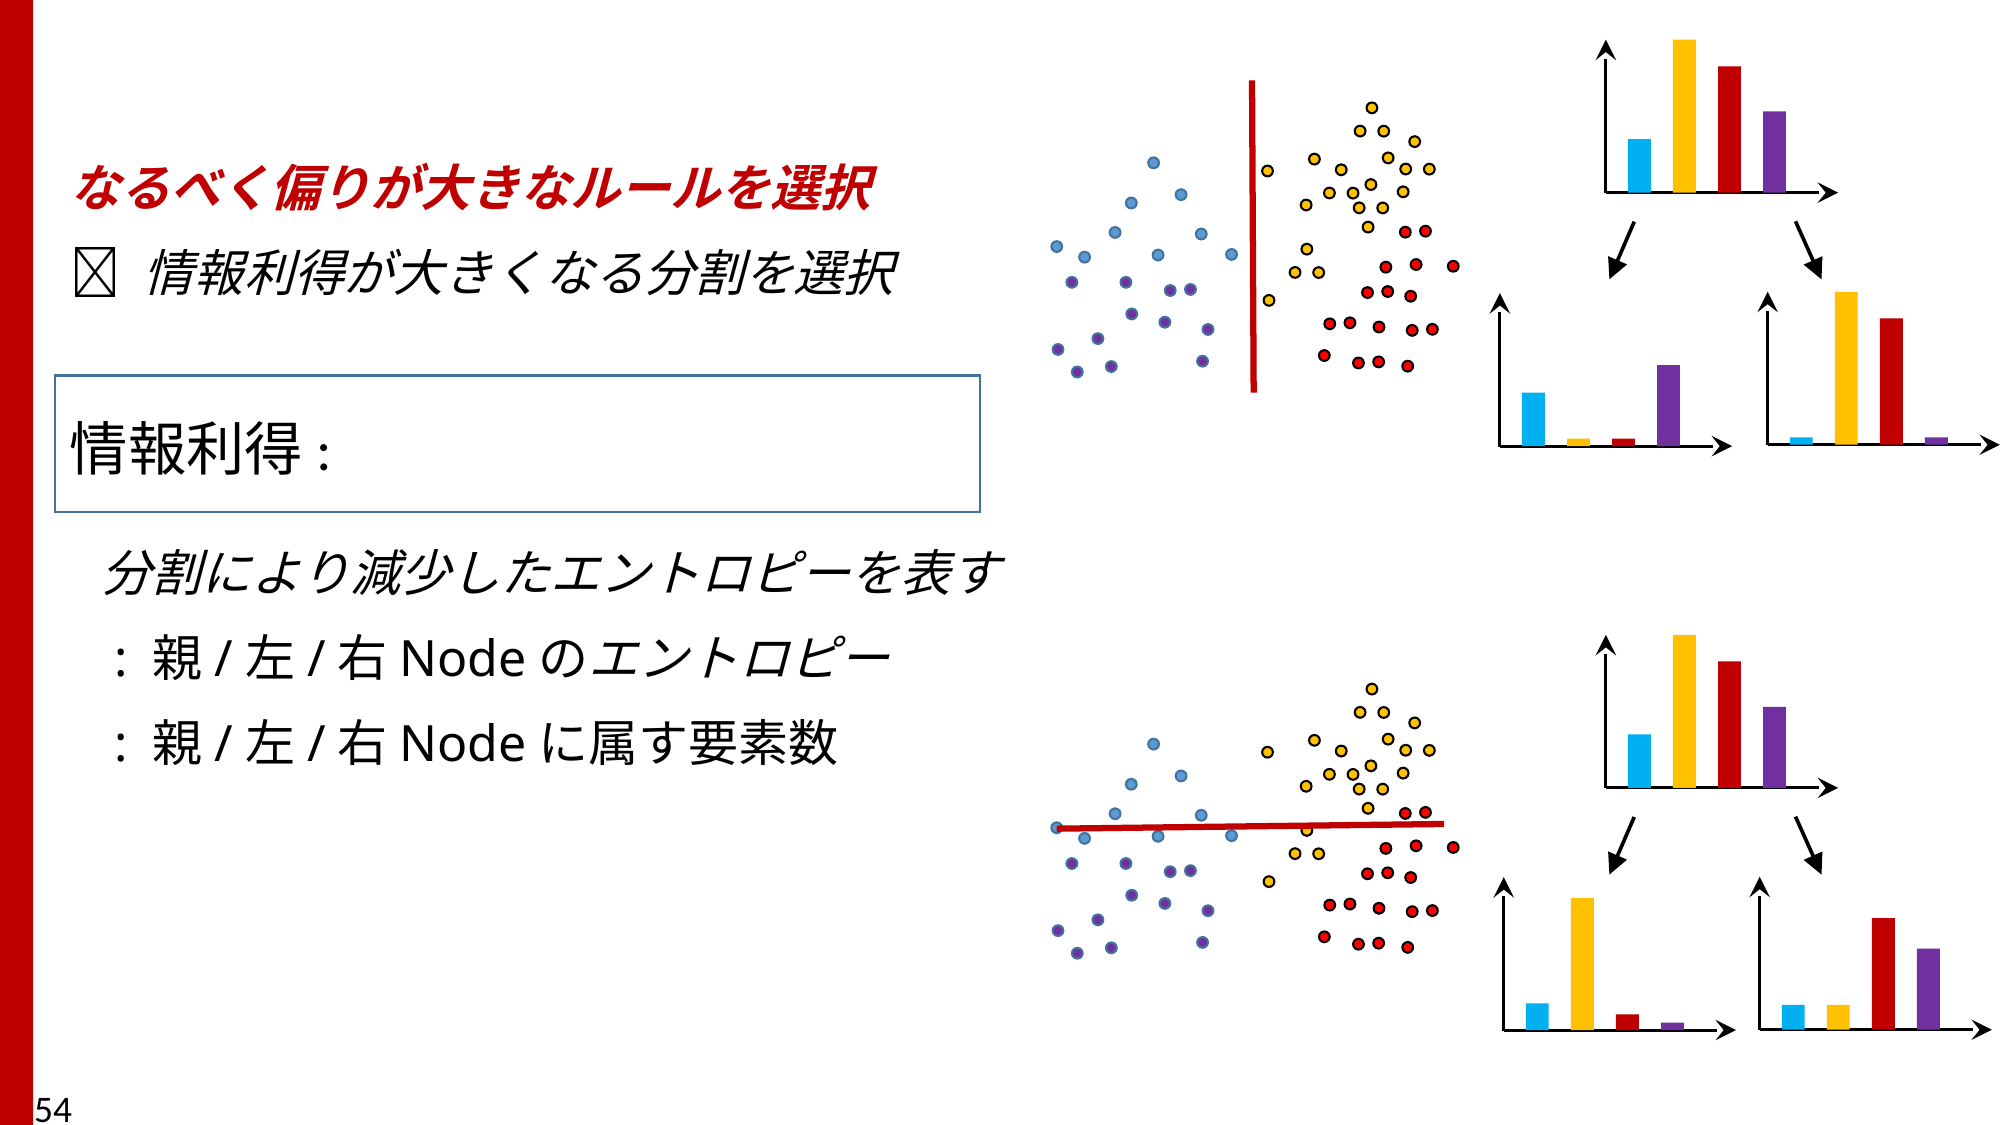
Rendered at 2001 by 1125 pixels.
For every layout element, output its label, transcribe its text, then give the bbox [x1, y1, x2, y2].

text_box なるべく偏りが大きなルールを選択  情報利得が大きくなる分割を選択 [55, 148, 909, 309]
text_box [1605, 39, 1839, 194]
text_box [1609, 221, 1635, 280]
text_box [1795, 221, 1822, 280]
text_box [1605, 634, 1839, 789]
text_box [1503, 877, 1737, 1031]
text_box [1499, 293, 1733, 447]
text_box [1051, 683, 1459, 959]
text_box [1795, 816, 1822, 875]
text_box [1609, 816, 1635, 875]
slide_number 54 [19, 1077, 470, 1125]
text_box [1051, 80, 1459, 393]
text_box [1759, 876, 1992, 1031]
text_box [1767, 291, 2000, 446]
